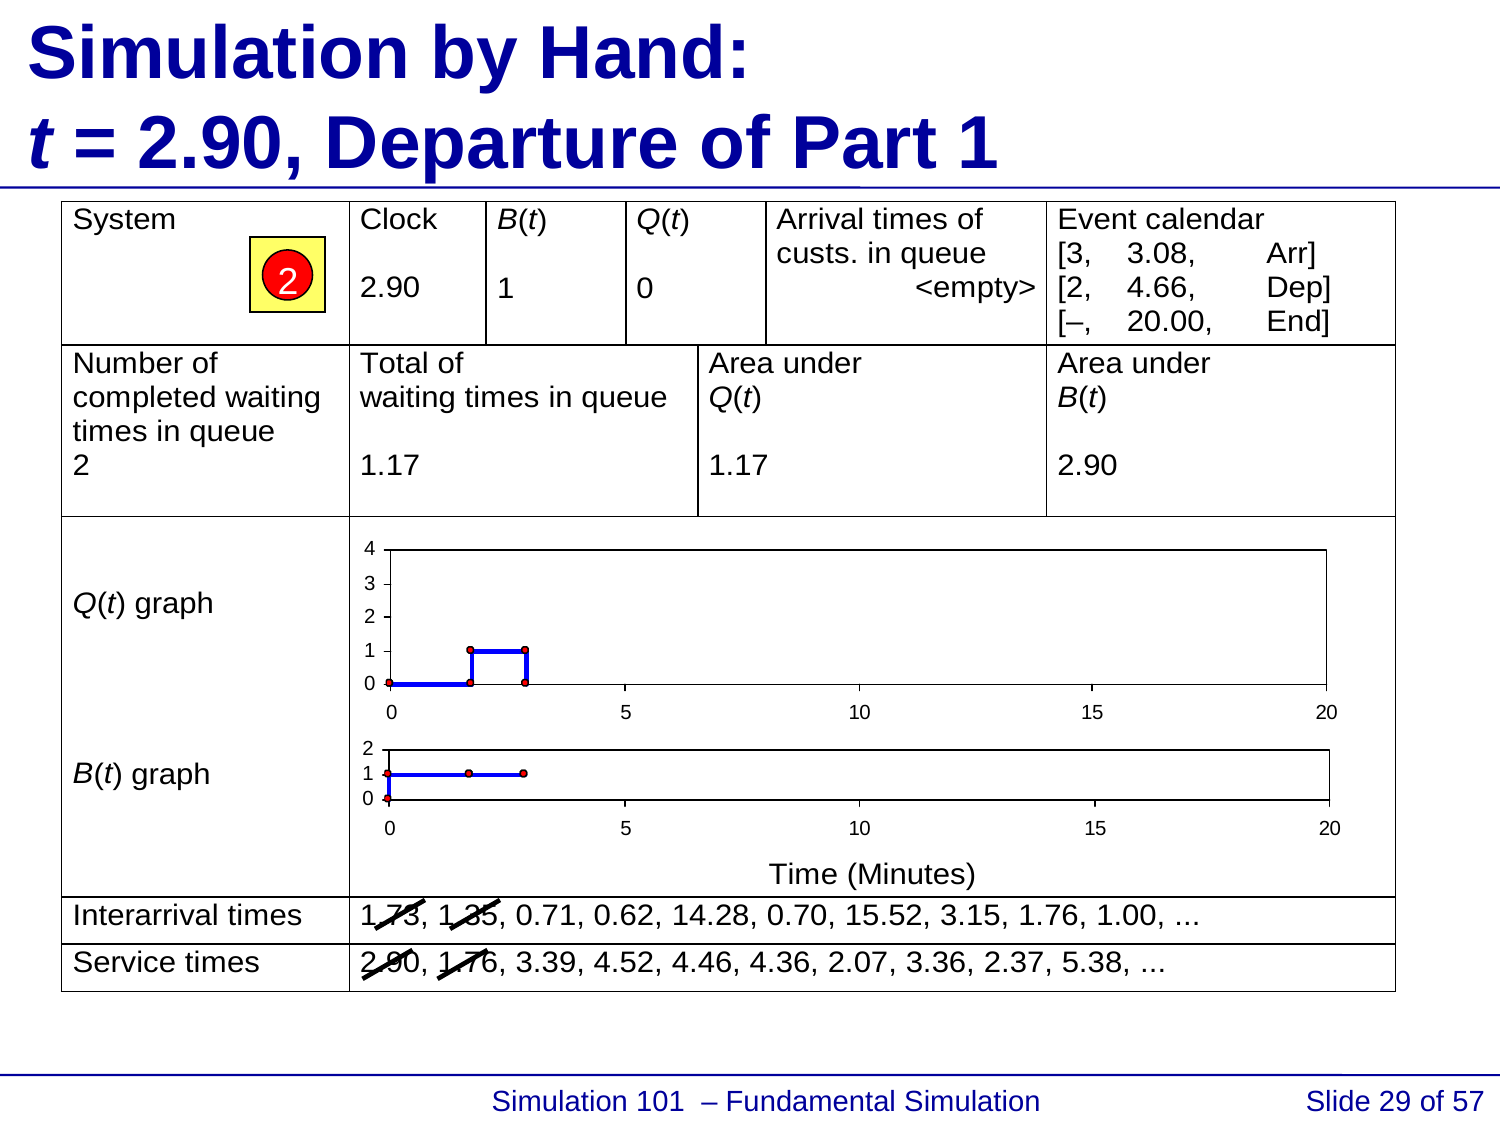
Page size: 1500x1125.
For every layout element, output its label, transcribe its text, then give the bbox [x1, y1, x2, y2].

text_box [349, 724, 1351, 857]
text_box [349, 524, 1351, 724]
footer Simulation 101 – Fundamental Simulation Concepts [488, 1074, 1088, 1125]
slide_number Slide 29 of 57 [1249, 1074, 1500, 1125]
title Simulation by Hand: t = 2.90, Departure of Part 1 [12, 12, 1488, 175]
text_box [49, 200, 1457, 1061]
slide_number [37, 1074, 488, 1125]
